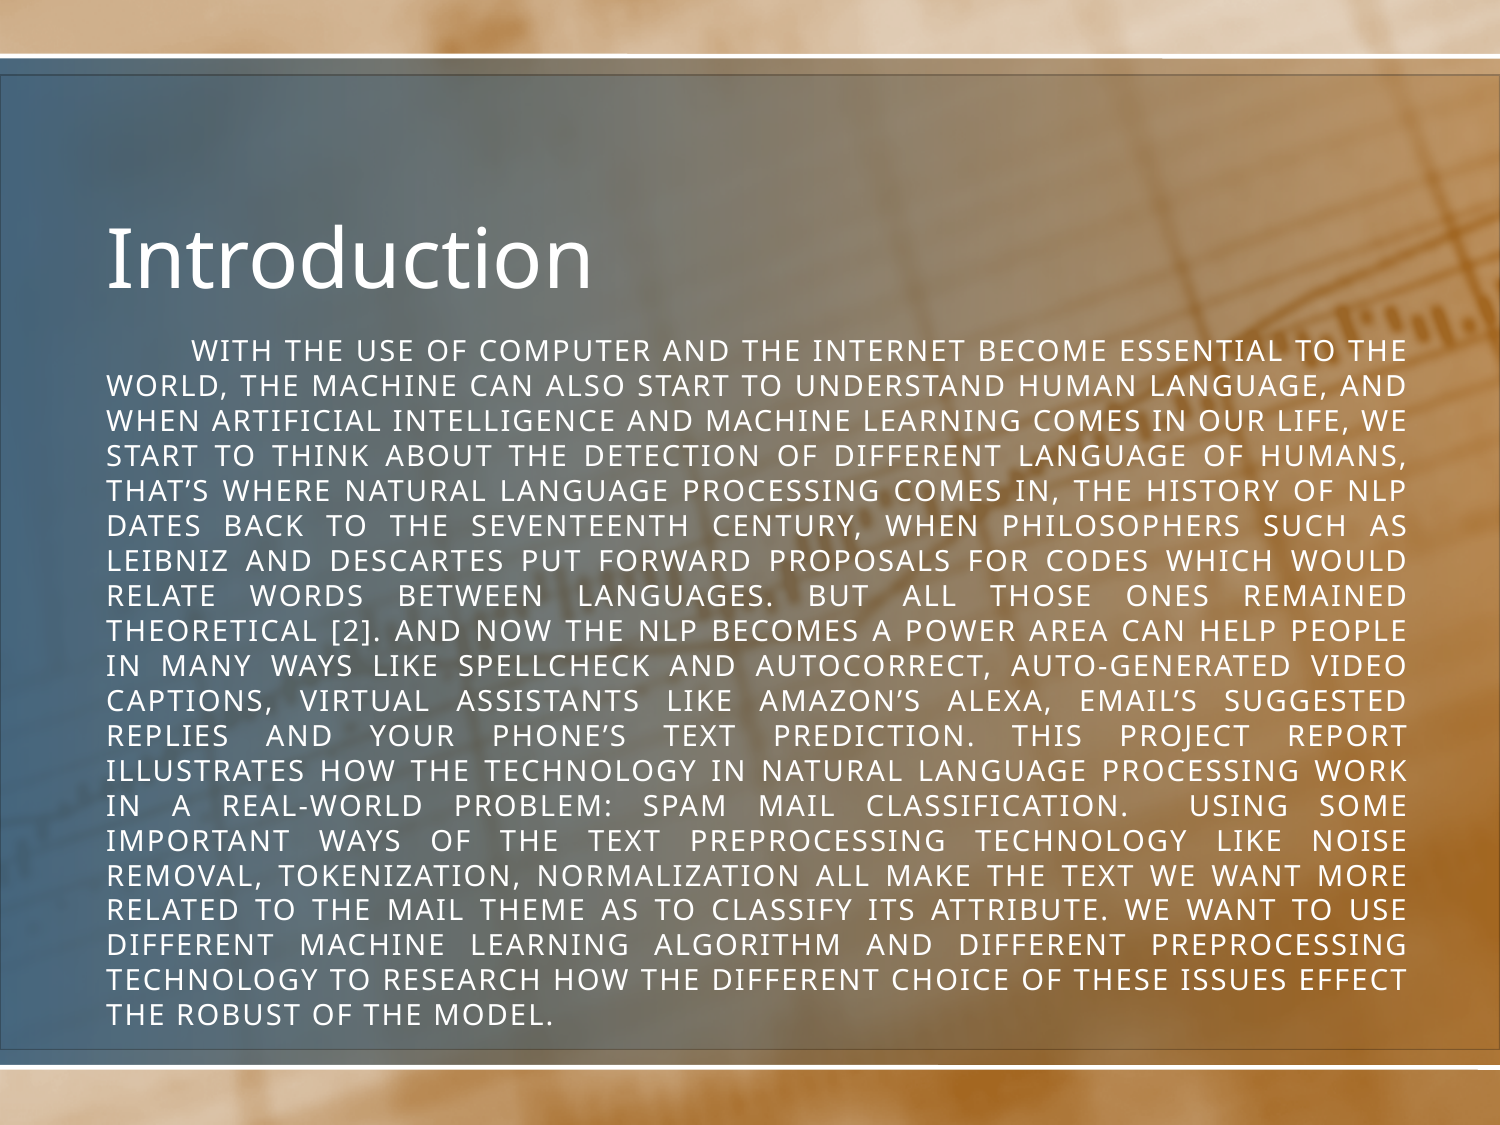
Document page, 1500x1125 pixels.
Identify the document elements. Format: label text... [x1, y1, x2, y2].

list With the use of computer and the internet become essential to the world, the machine can also start to understand Human language, and when Artificial Intelligence and machine learning comes in our life, we start to think about the detection of different language of humans, that’s where Natural Language Processing comes in, The history of NLP dates back to the seventeenth century, when philosophers such as Leibniz and Descartes put forward proposals for codes which would relate words between languages. But all those ones remained theoretical [2]. And now the NLP becomes a power area can help people in many ways like spellcheck and autocorrect, auto-generated video captions, virtual assistants like Amazon’s Alexa, email’s suggested replies and your phone’s text prediction. This project report illustrates how the technology in Natural Language Processing work in a real-world problem: spam mail classification. Using some important ways of the text preprocessing technology like Noise removal, Tokenization, Normalization all make the text we want more related to the mail theme as to classify its attribute. We want to use different machine learning algorithm and different preprocessing technology to research how the different choice of these issues effect the robust of the model. [91, 324, 1425, 1041]
title Introduction [91, 87, 1429, 313]
